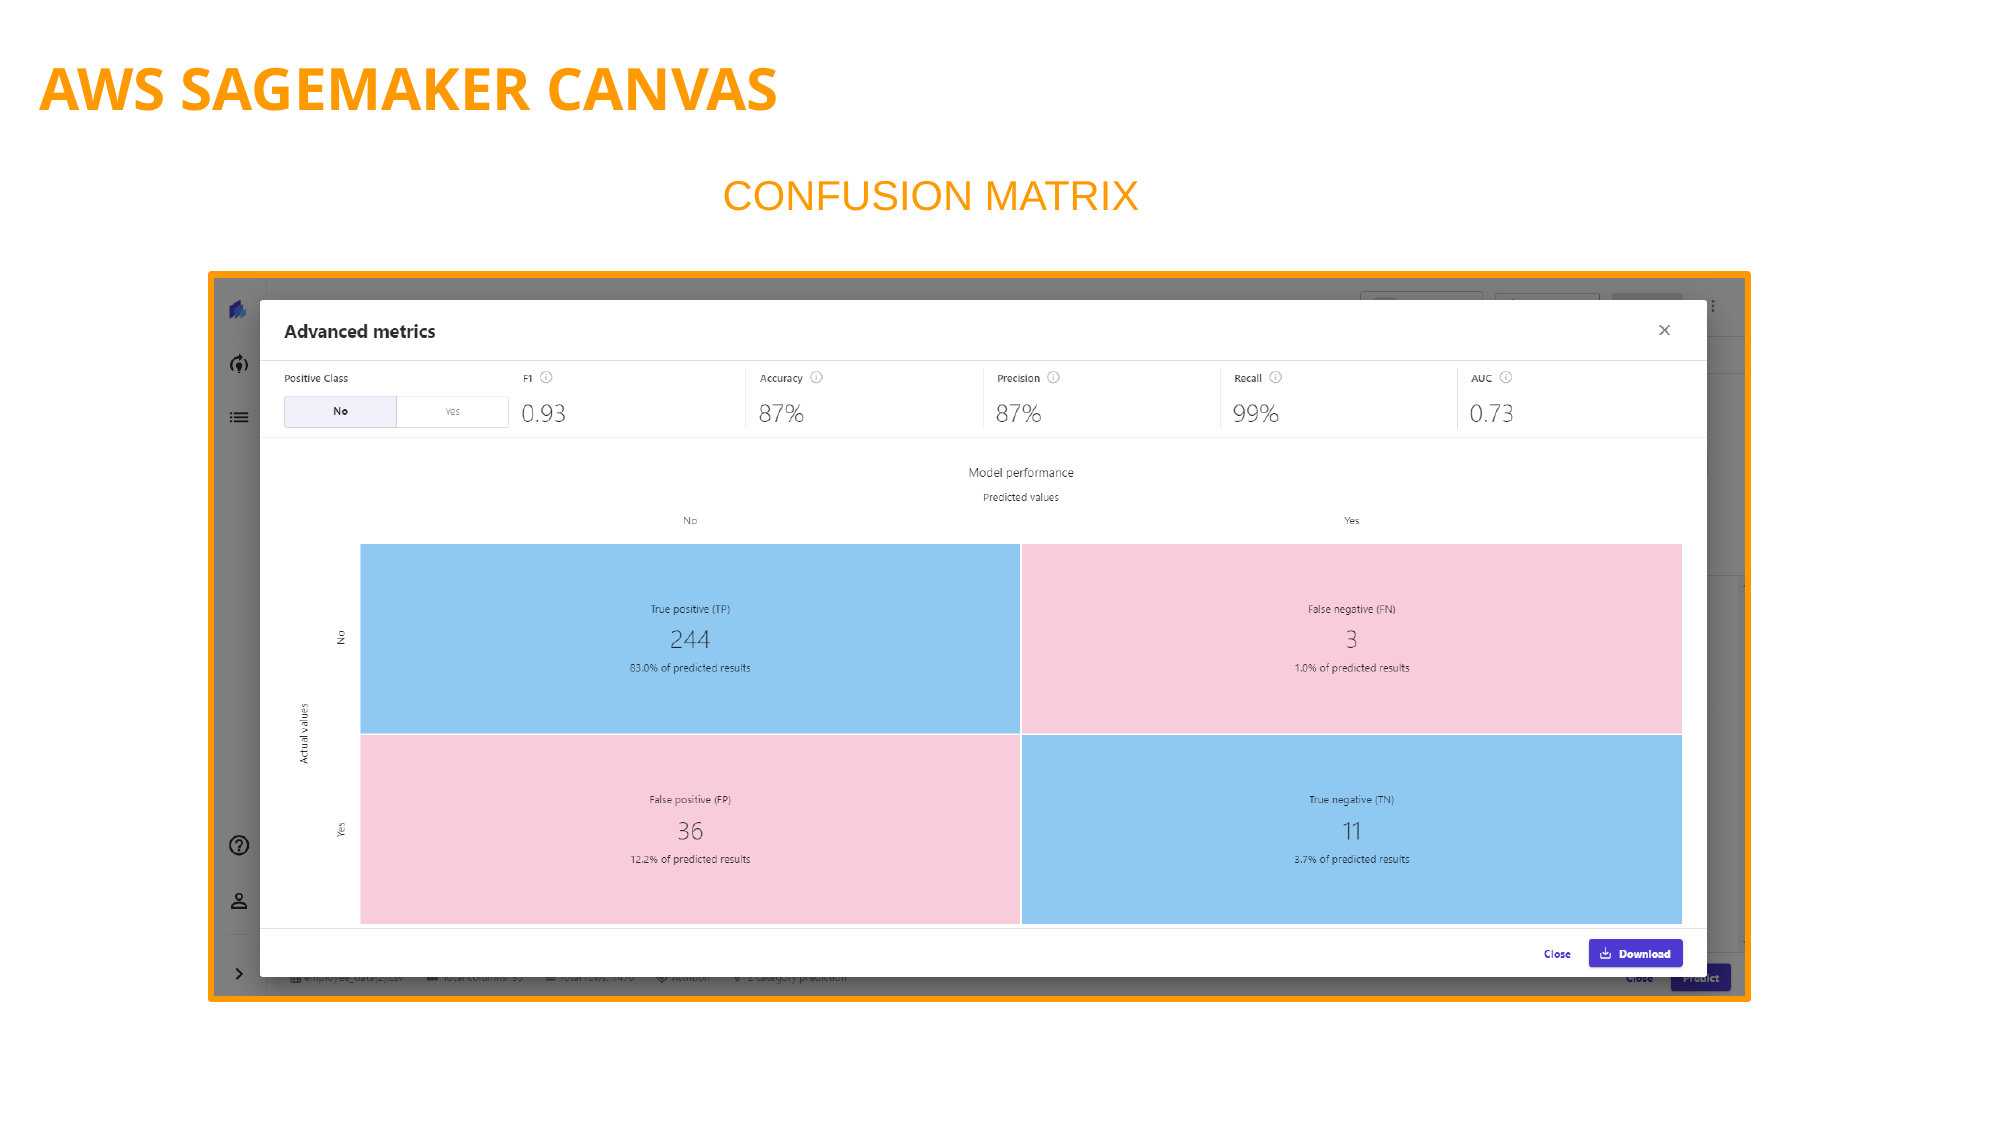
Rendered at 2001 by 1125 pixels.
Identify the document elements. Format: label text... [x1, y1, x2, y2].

text_box CONFUSION MATRIX [451, 161, 1411, 227]
picture [213, 277, 1745, 996]
text_box AWS SAGEMAKER CANVAS [24, 44, 1863, 130]
